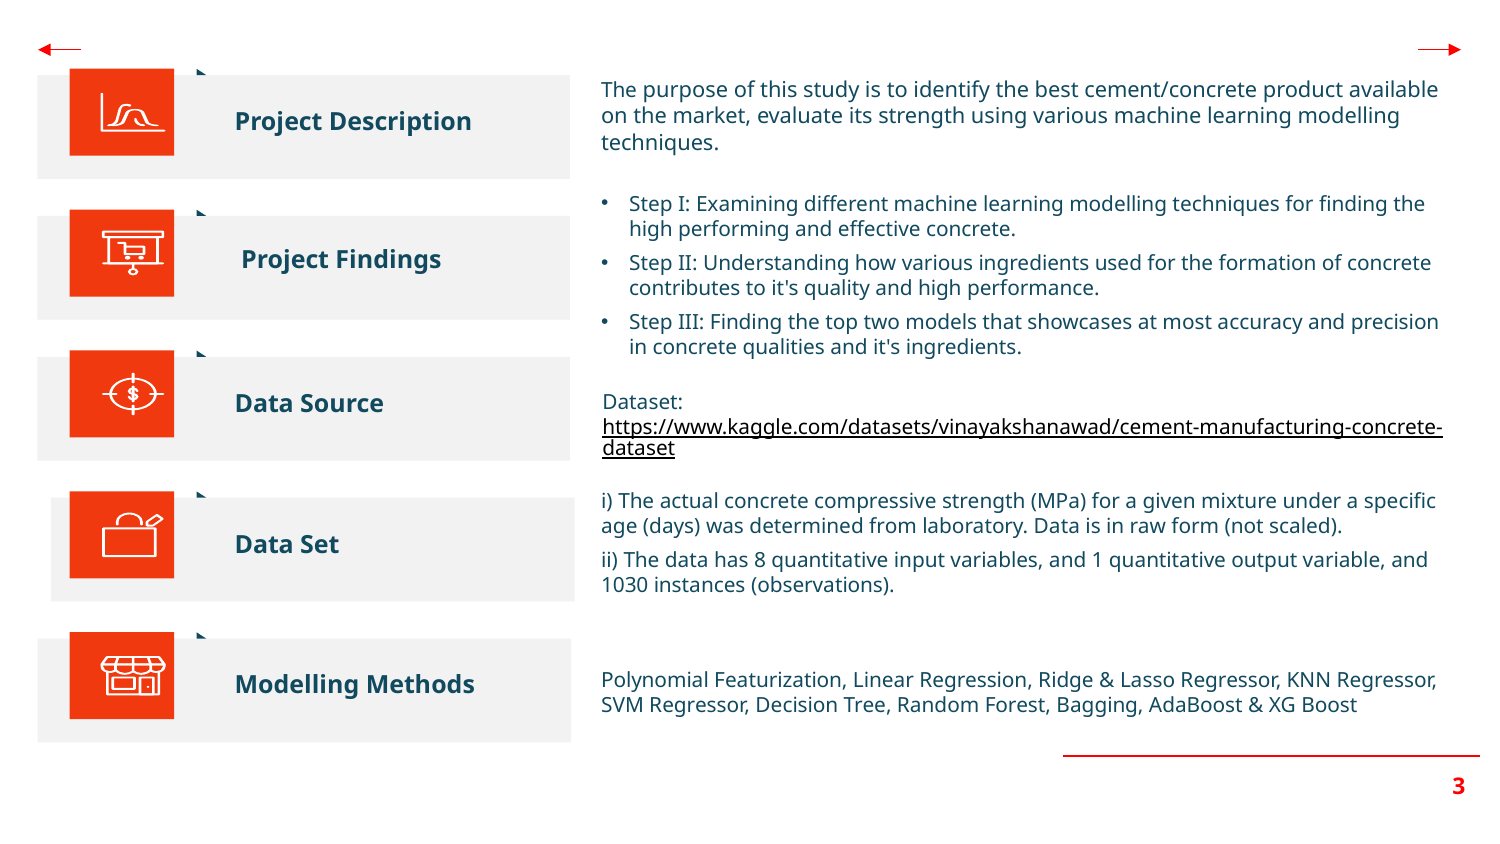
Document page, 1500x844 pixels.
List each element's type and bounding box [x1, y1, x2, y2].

text_box [37, 46, 1462, 743]
